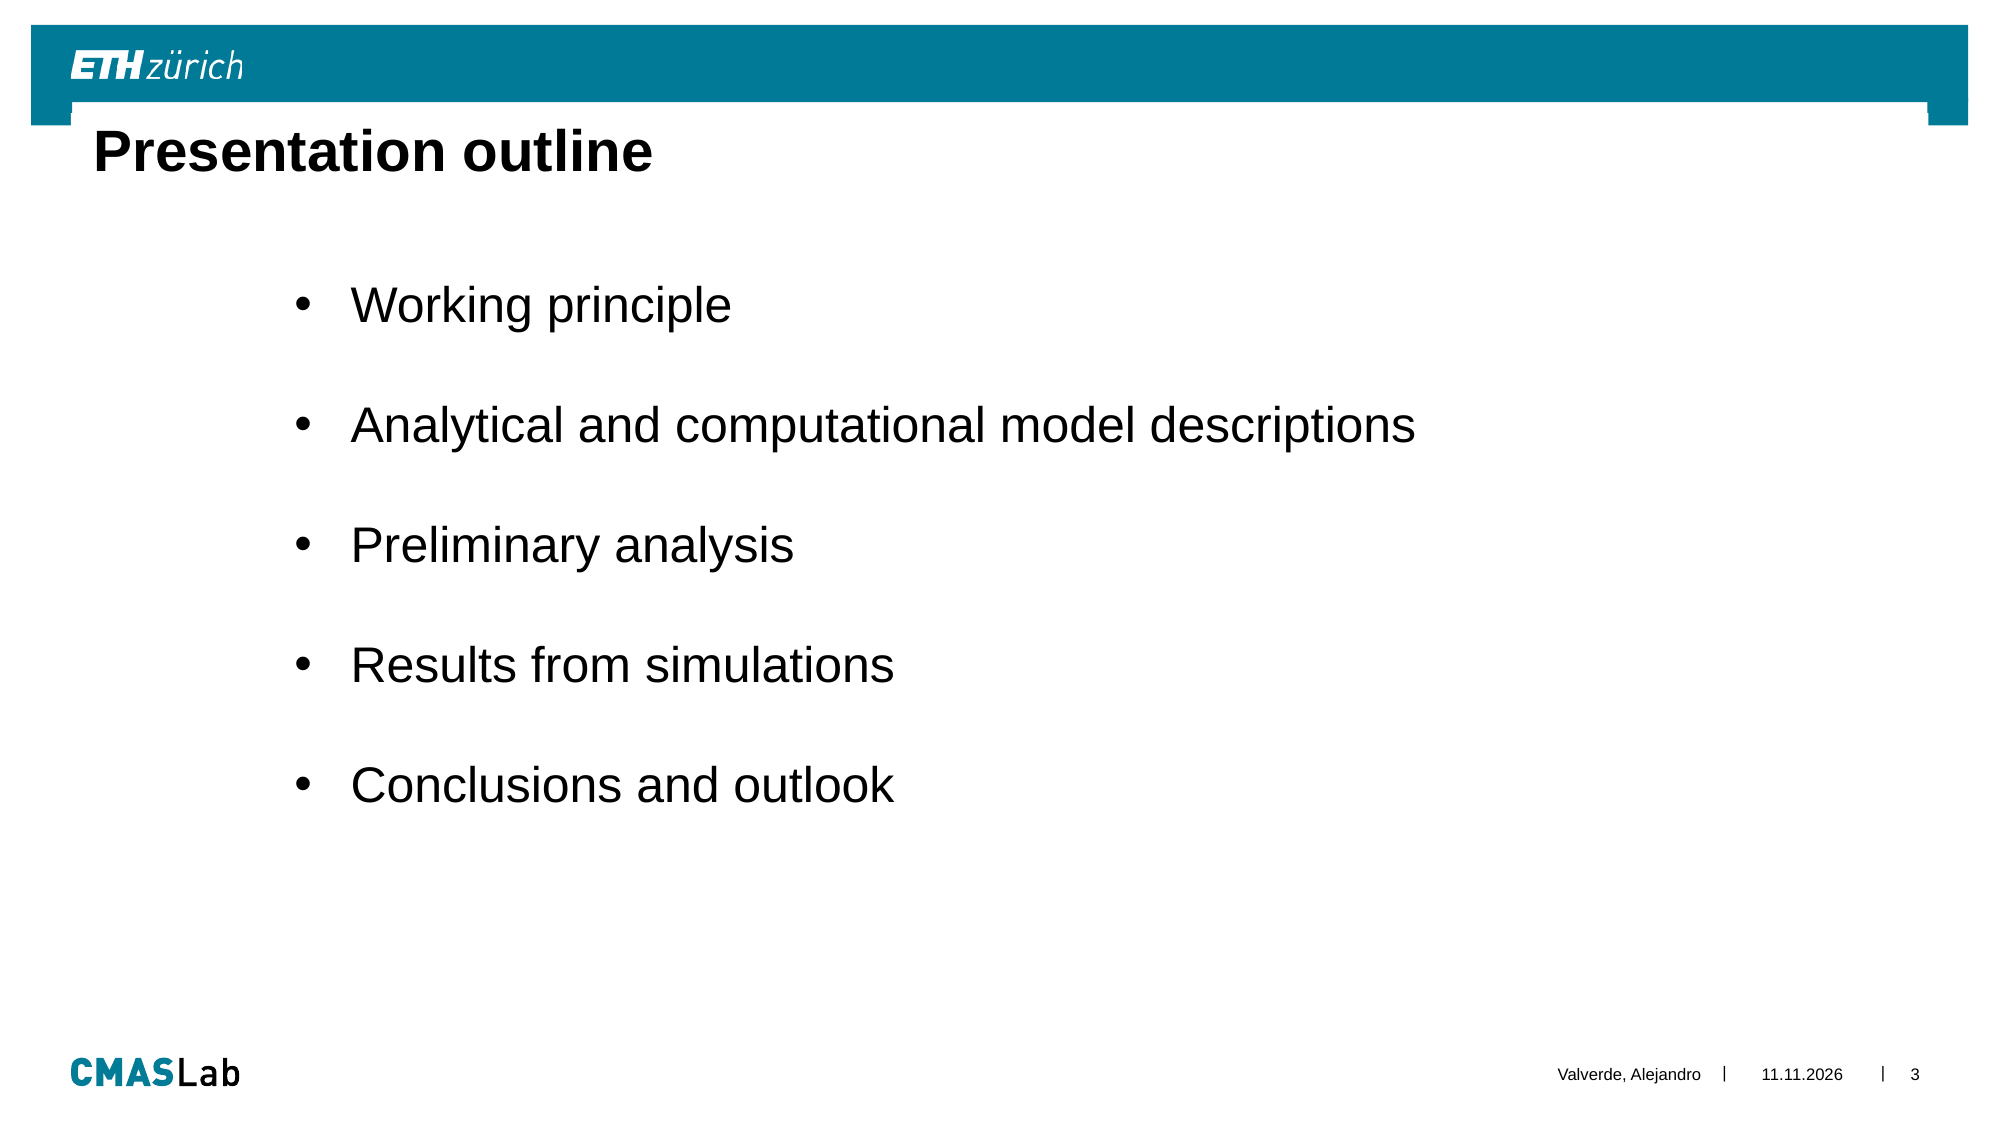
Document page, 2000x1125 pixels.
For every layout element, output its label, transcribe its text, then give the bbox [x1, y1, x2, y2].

text_box Working principle Analytical and computational model descriptions Preliminary analysis Results from simulations Conclusions and outlook [279, 265, 1886, 821]
slide_number 3 [1886, 1034, 1945, 1112]
footer Valverde, Alejandro [999, 1034, 1702, 1112]
title Presentation outline [70, 113, 1929, 187]
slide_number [1735, 1034, 1870, 1112]
